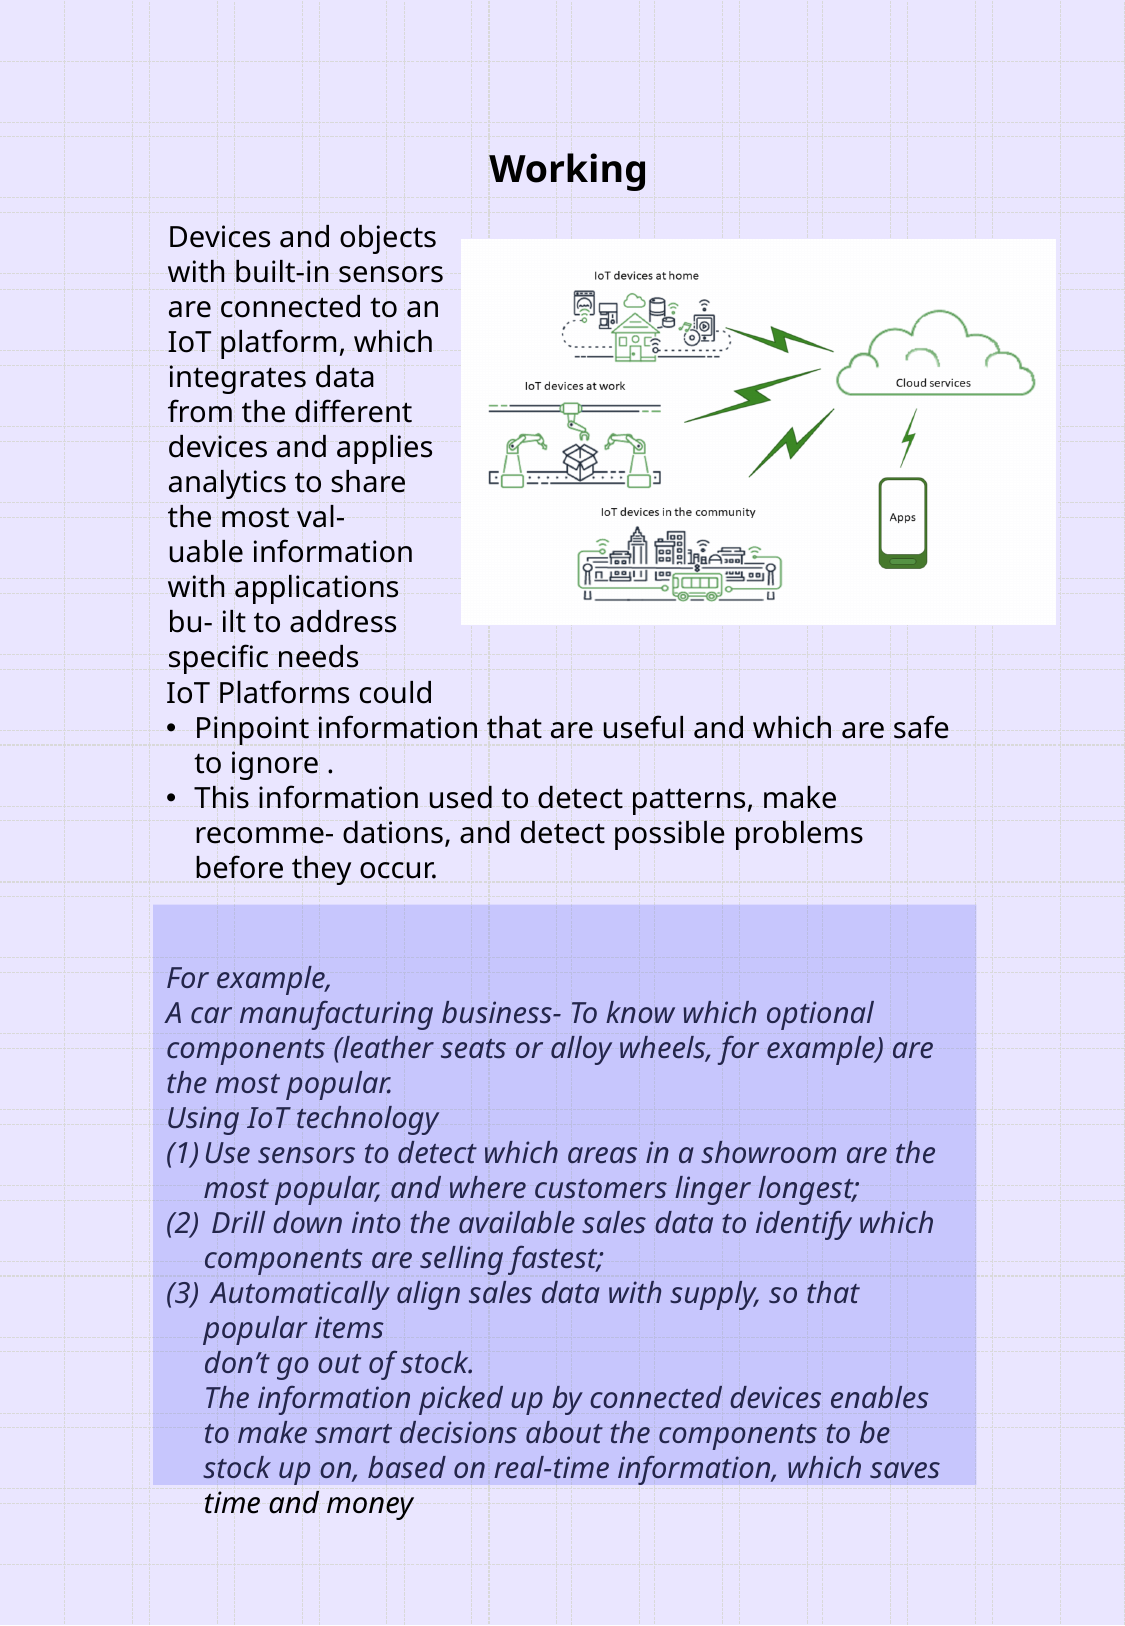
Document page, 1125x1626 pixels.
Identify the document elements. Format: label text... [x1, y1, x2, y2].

text_box [152, 904, 978, 1486]
picture [461, 239, 1056, 625]
text_box Working [150, 135, 977, 199]
text_box IoT Platforms could Pinpoint information that are useful and which are safe to ignore . This information used to detect patterns, make recomme- dations, and detect possible problems before they occur. For example, A car manufacturing business- To know which optional components (leather seats or alloy wheels, for example) are the most popular. Using IoT technology Use sensors to detect which areas in a showroom are the most popular, and where customers linger longest; Drill down into the available sales data to identify which components are selling fastest; Automatically align sales data with supply, so that popular items don’t go out of stock. The information picked up by connected devices enables to make smart decisions about the components to be stock up on, based on real-time information, which saves time and money [150, 666, 977, 1486]
text_box Devices and objects with built-in sensors are connected to an IoT platform, which integrates data from the different devices and applies analytics to share the most val- uable information with applications bu- ilt to address specific needs [152, 210, 463, 653]
